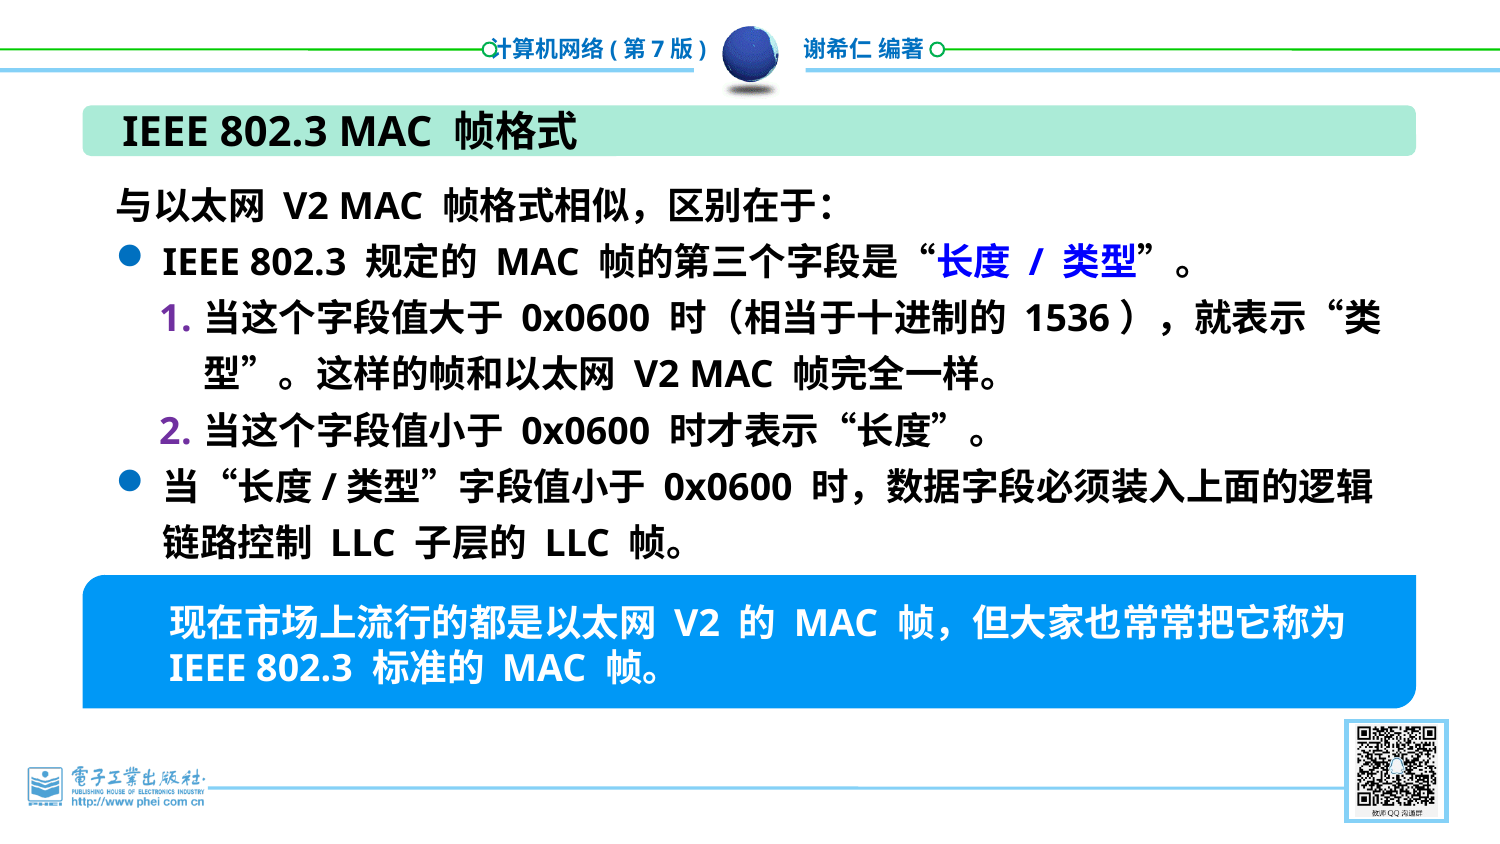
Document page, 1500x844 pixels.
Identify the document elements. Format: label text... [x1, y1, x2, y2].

text_box 现在市场上流行的都是以太网 V2 的 MAC 帧，但大家也常常把它称为 IEEE 802.3 标准的 MAC 帧。 [154, 591, 1382, 697]
text_box [82, 105, 107, 157]
picture [1355, 724, 1438, 817]
text_box [80, 572, 1419, 711]
picture [720, 24, 780, 100]
text_box [594, 105, 1417, 157]
text_box IEEE 802.3 MAC 帧格式 [107, 96, 594, 162]
text_box 与以太网 V2 MAC 帧格式相似，区别在于： IEEE 802.3 规定的 MAC 帧的第三个字段是“长度 / 类型”。 当这个字段值大于 0x0600 时（相当于十进制的 1536），就表示“类型”。这样的帧和以太网 V2 MAC 帧完全一样。 当这个字段值小于 0x0600 时才表示“长度”。 当“长度/类型”字段值小于 0x0600 时，数据字段必须装入上面的逻辑链路控制 LLC 子层的 LLC 帧。 [100, 162, 1407, 572]
picture [23, 764, 208, 809]
